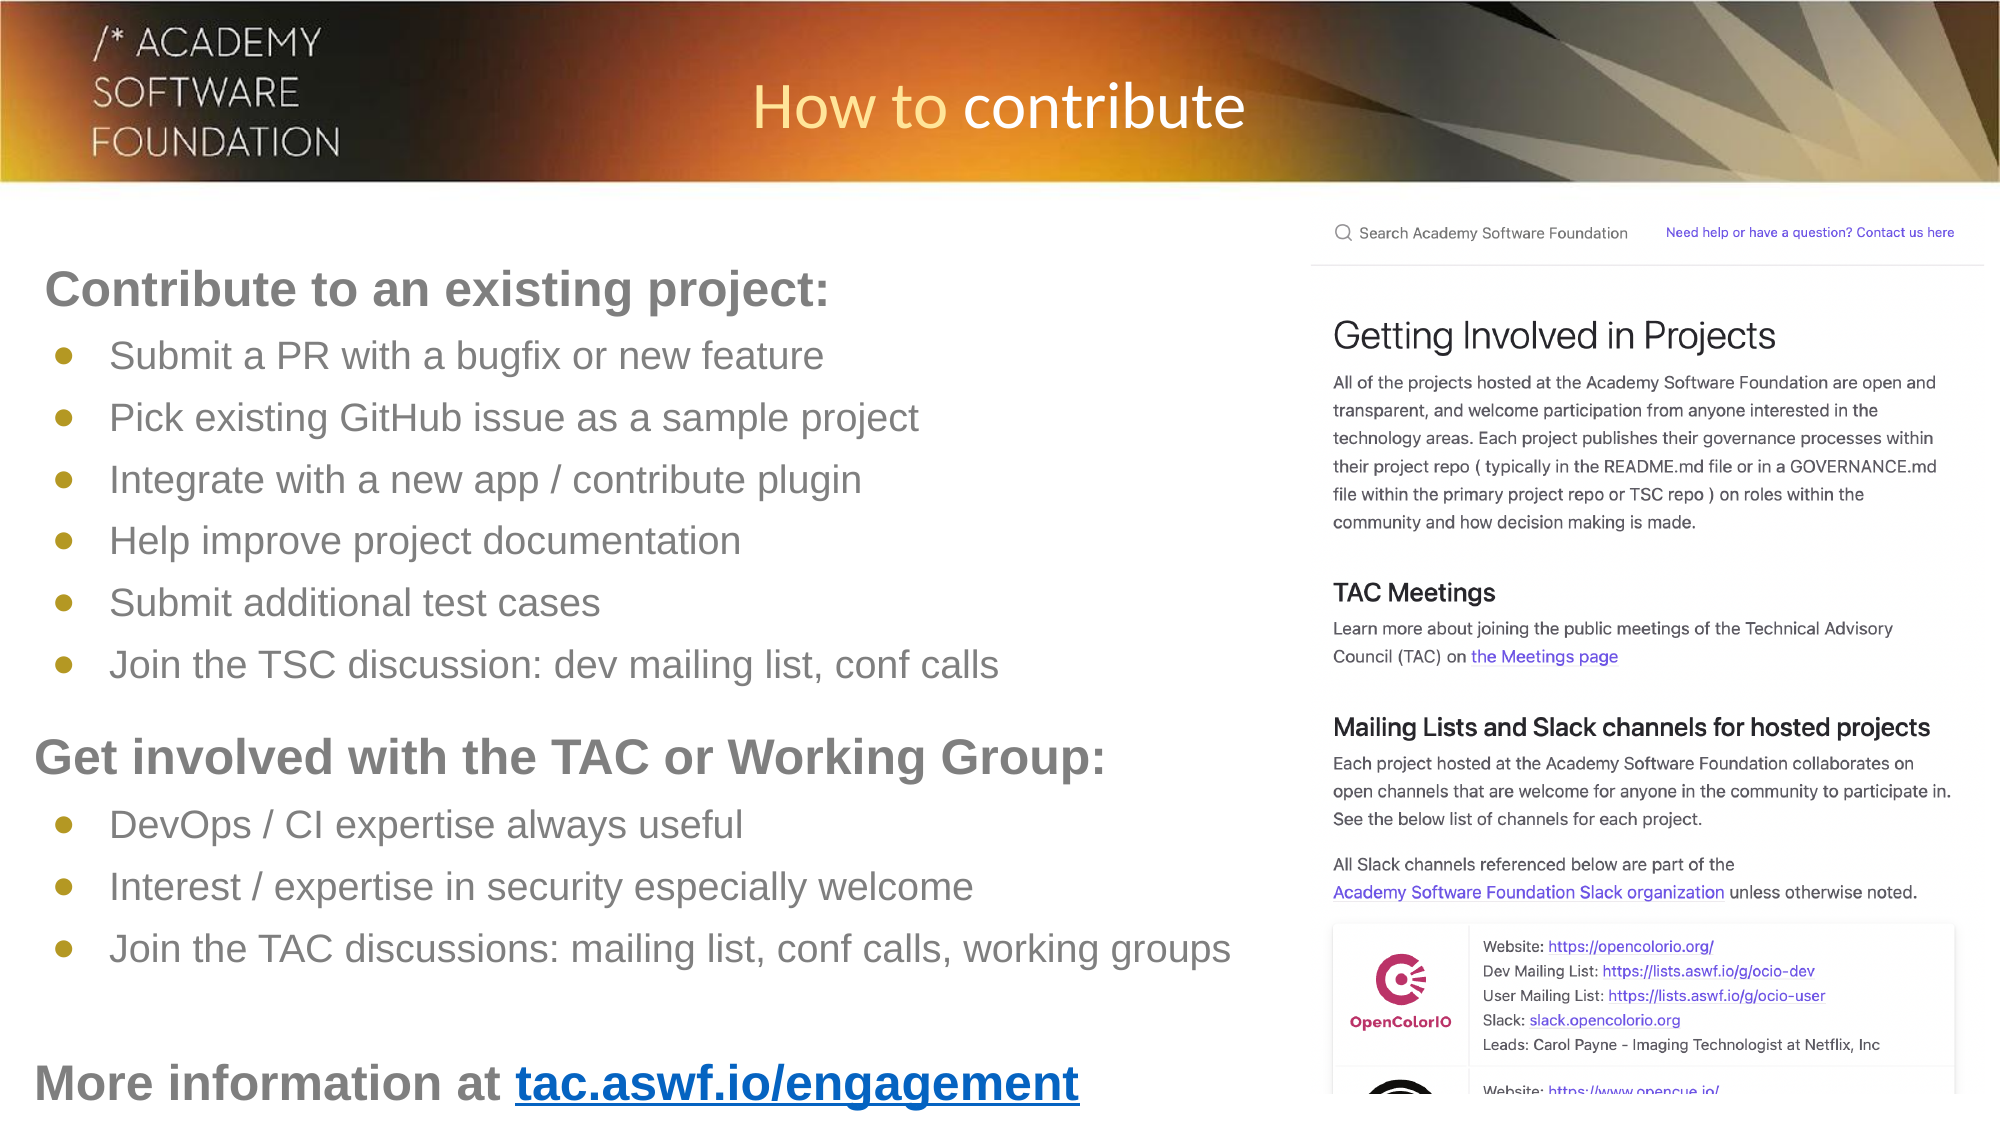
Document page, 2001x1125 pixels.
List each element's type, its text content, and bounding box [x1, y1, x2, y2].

text_box How to contribute [525, 54, 1475, 162]
text_box Contribute to an existing project: Submit a PR with a bugfix or new feature Pick existing GitHub issue as a sample project Integrate with a new app / contribute plugin Help improve project documentation Submit additional test cases Join the TSC discussion: dev mailing list, conf calls Get involved with the TAC or Working Group: DevOps / CI expertise always useful Interest / expertise in security especially welcome Join the TAC discussions: mailing list, conf calls, working groups More information at tac.aswf.io/engagement [24, 228, 1276, 1120]
picture [0, 0, 2000, 1125]
